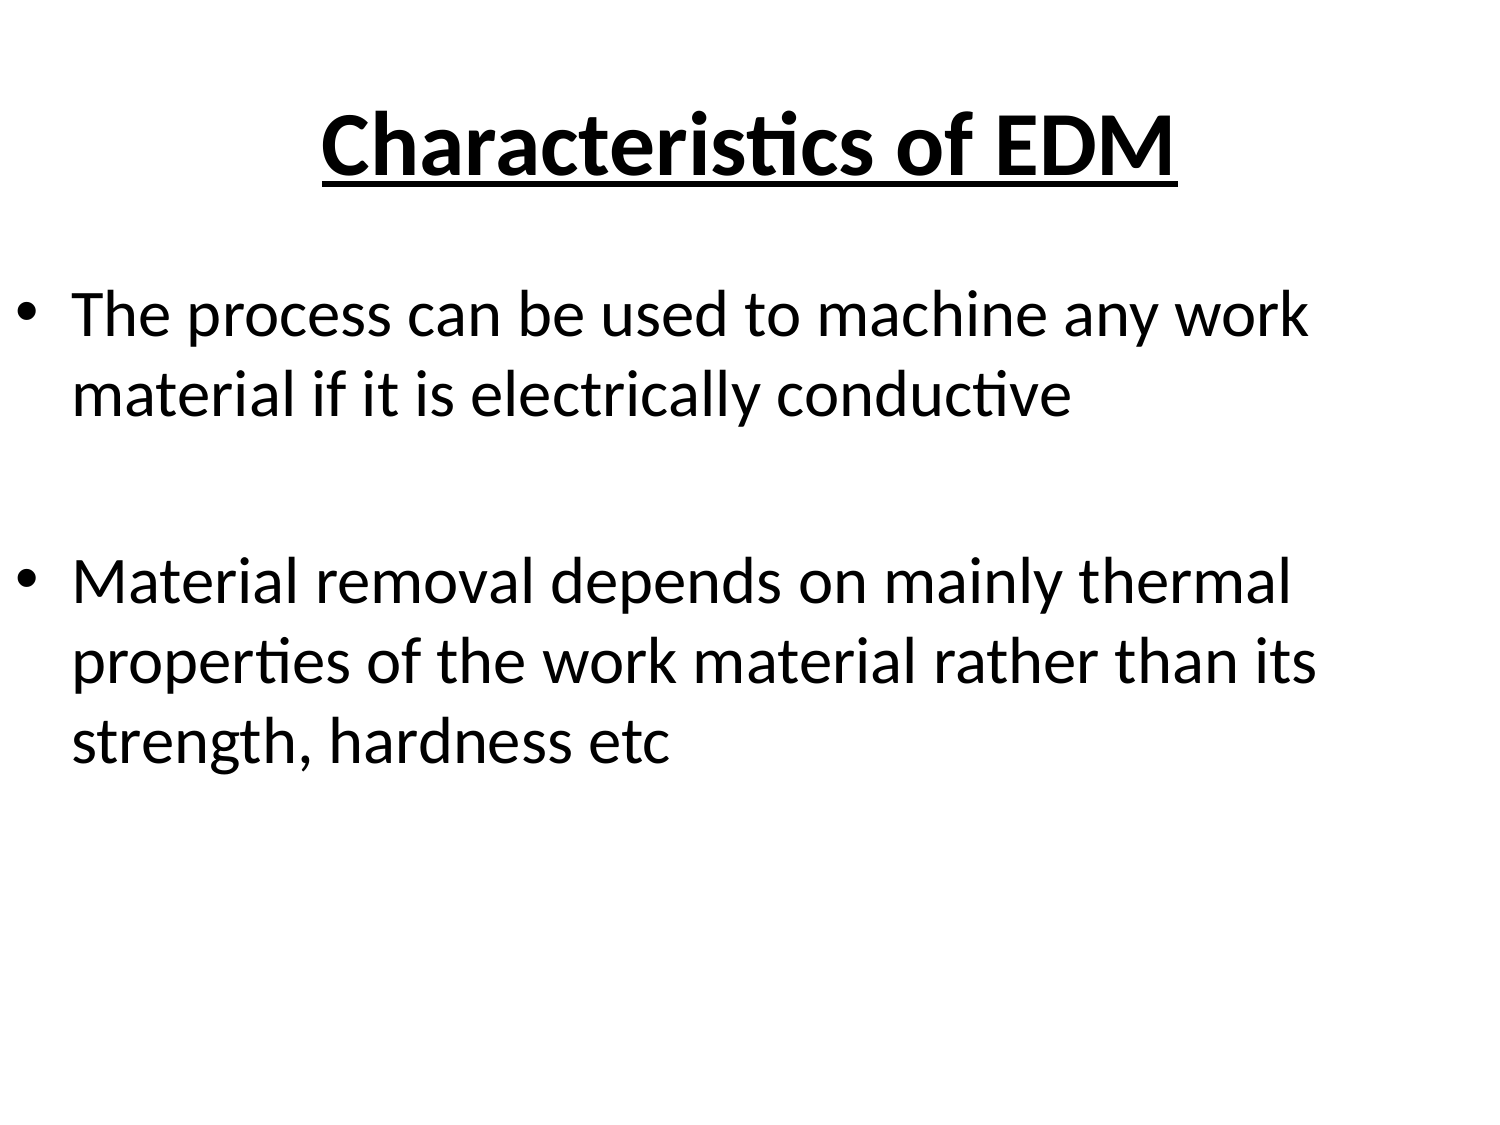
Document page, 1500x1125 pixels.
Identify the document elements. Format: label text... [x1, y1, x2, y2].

list The process can be used to machine any work material if it is electrically conductive Material removal depends on mainly thermal properties of the work material rather than its strength, hardness etc [0, 262, 1500, 1125]
title Characteristics of EDM [75, 45, 1425, 233]
